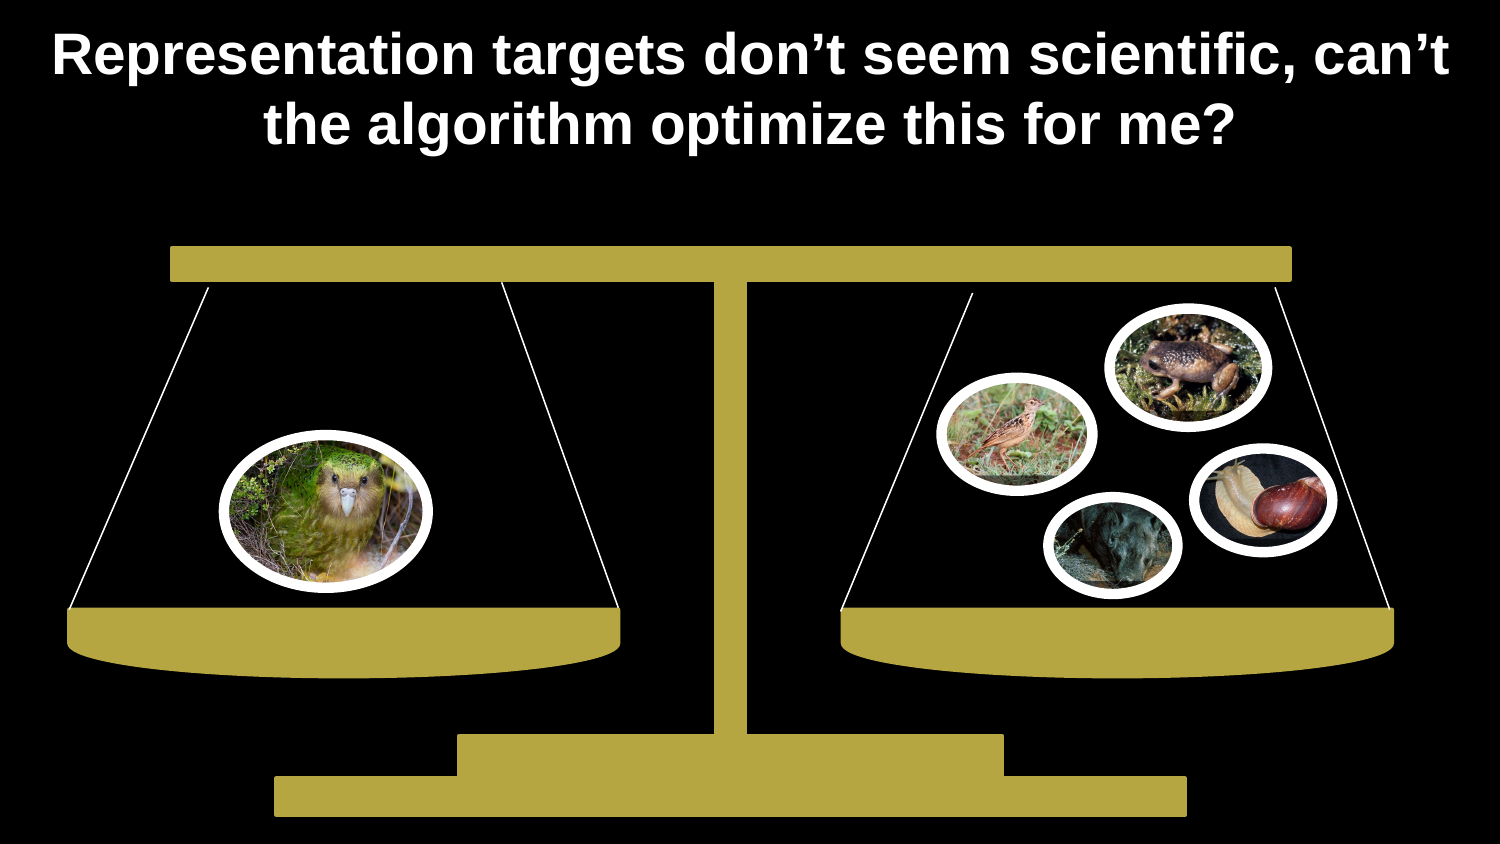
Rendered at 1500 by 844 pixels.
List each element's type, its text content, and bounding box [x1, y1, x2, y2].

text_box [68, 287, 209, 610]
picture [1109, 308, 1268, 428]
picture [1193, 448, 1274, 553]
text_box [67, 607, 621, 679]
text_box [457, 734, 1004, 778]
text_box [1274, 287, 1390, 610]
text_box [840, 607, 1395, 679]
picture [1048, 496, 1178, 595]
text_box [170, 246, 1292, 282]
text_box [501, 282, 619, 608]
picture [223, 434, 428, 588]
text_box [714, 282, 747, 738]
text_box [840, 292, 973, 612]
text_box [274, 776, 1187, 817]
picture [973, 377, 1093, 492]
title Representation targets don’t seem scientific, can’t the algorithm optimize this for me? [10, 6, 1493, 165]
